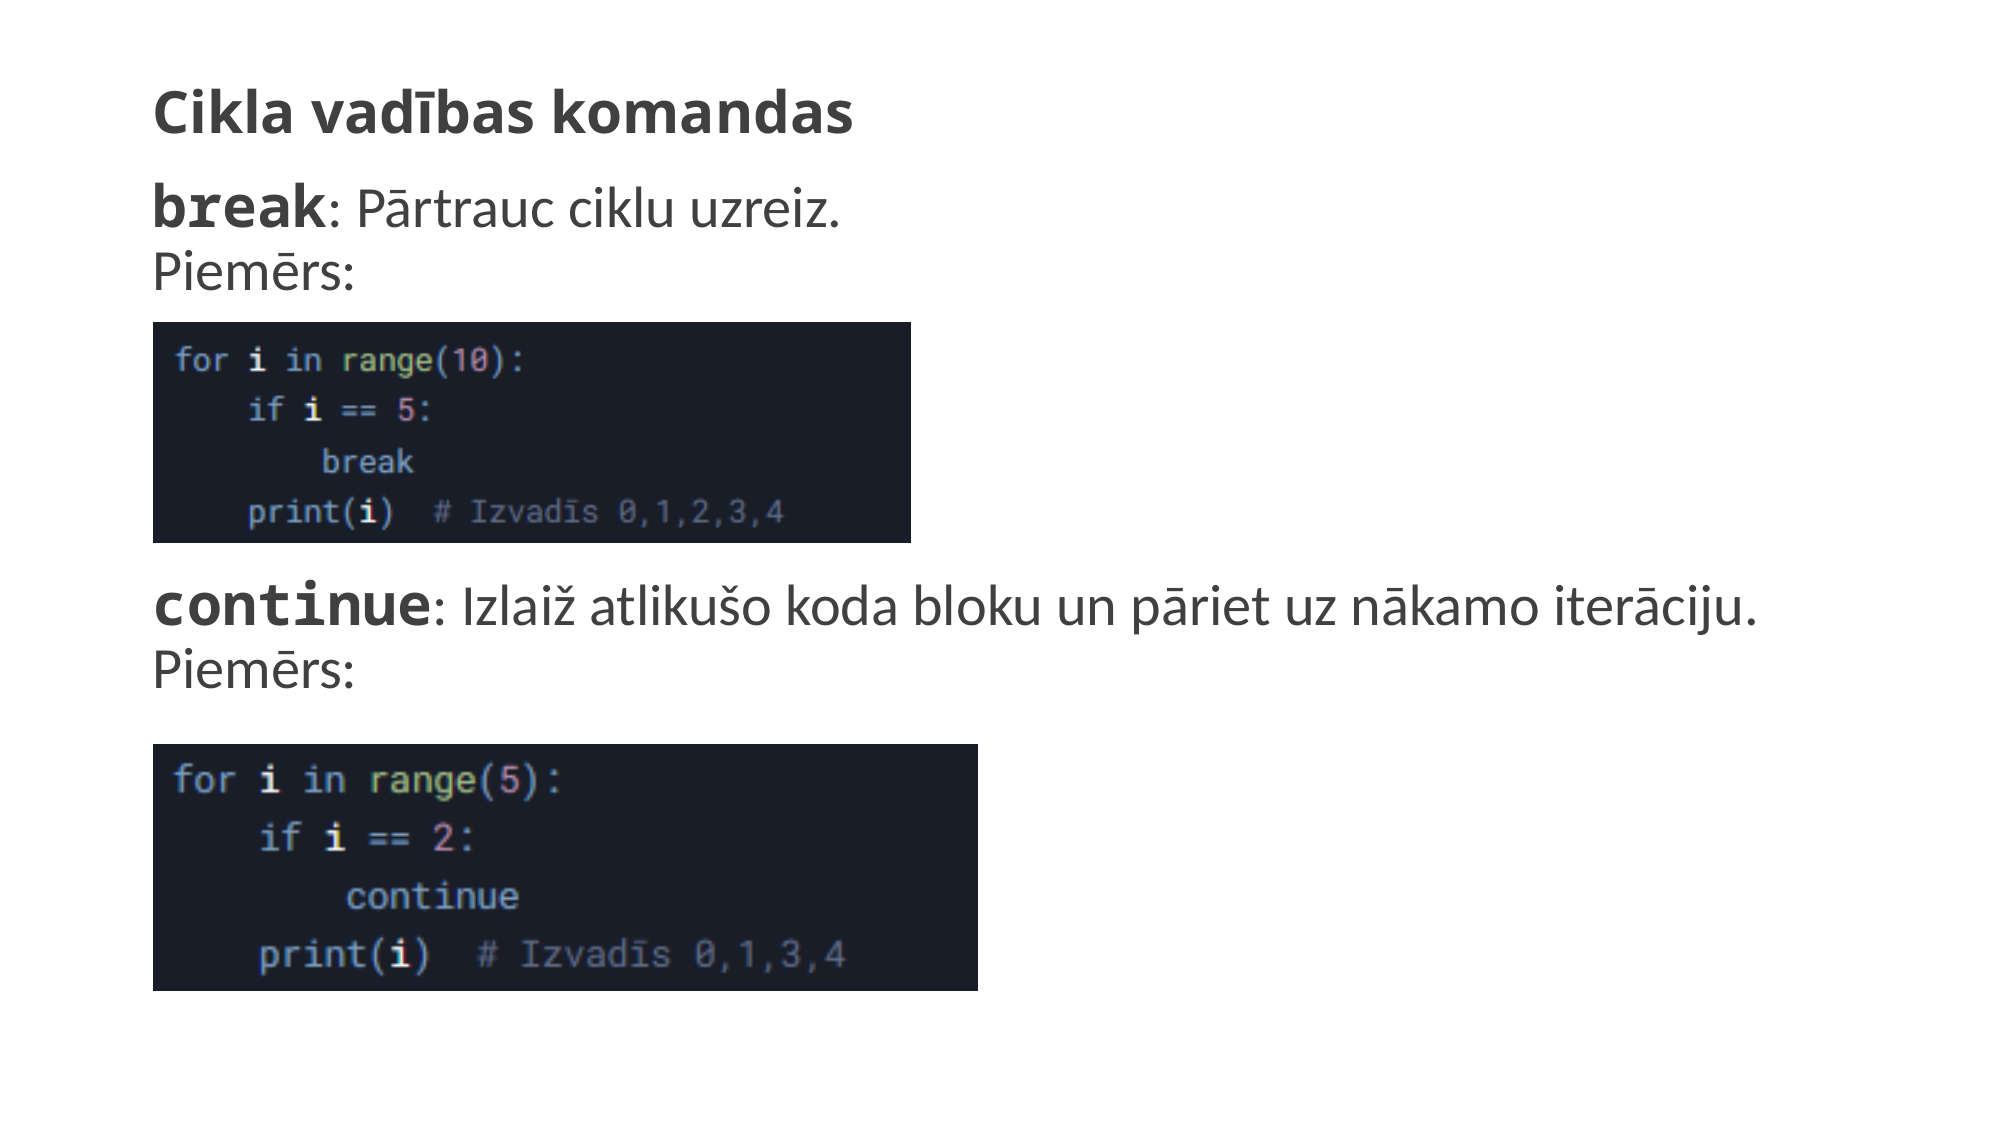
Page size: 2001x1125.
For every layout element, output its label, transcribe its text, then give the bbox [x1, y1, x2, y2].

list break: Pārtrauc ciklu uzreiz. Piemērs: continue: Izlaiž atlikušo koda bloku un pāriet uz nākamo iterāciju. Piemērs: [137, 169, 1863, 1014]
picture [153, 744, 978, 991]
picture [153, 322, 911, 543]
title Cikla vadības komandas [137, 59, 1863, 169]
